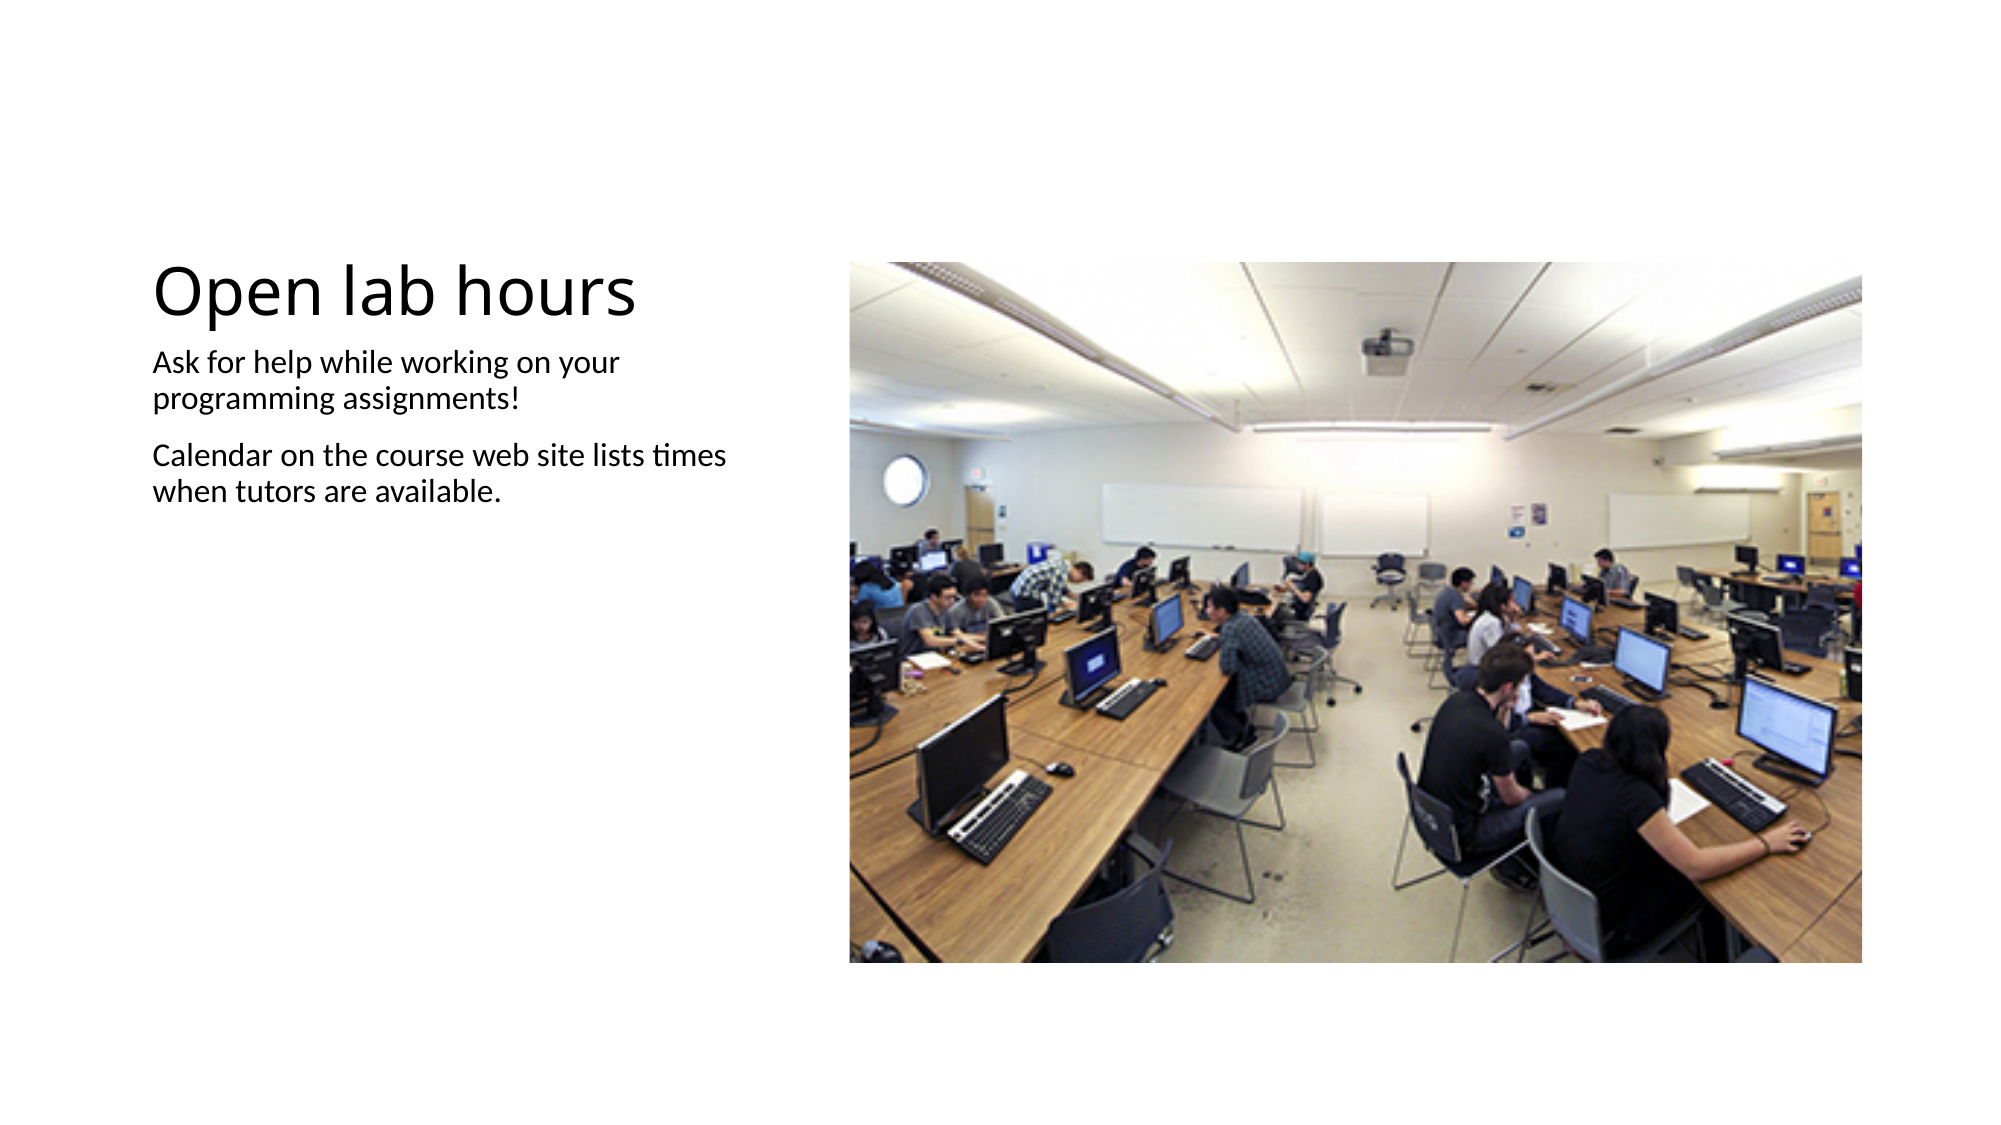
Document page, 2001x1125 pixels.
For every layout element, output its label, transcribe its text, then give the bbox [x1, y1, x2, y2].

picture [849, 262, 1863, 963]
list Ask for help while working on your programming assignments! Calendar on the course web site lists times when tutors are available. [137, 337, 783, 963]
title Open lab hours [137, 75, 783, 337]
